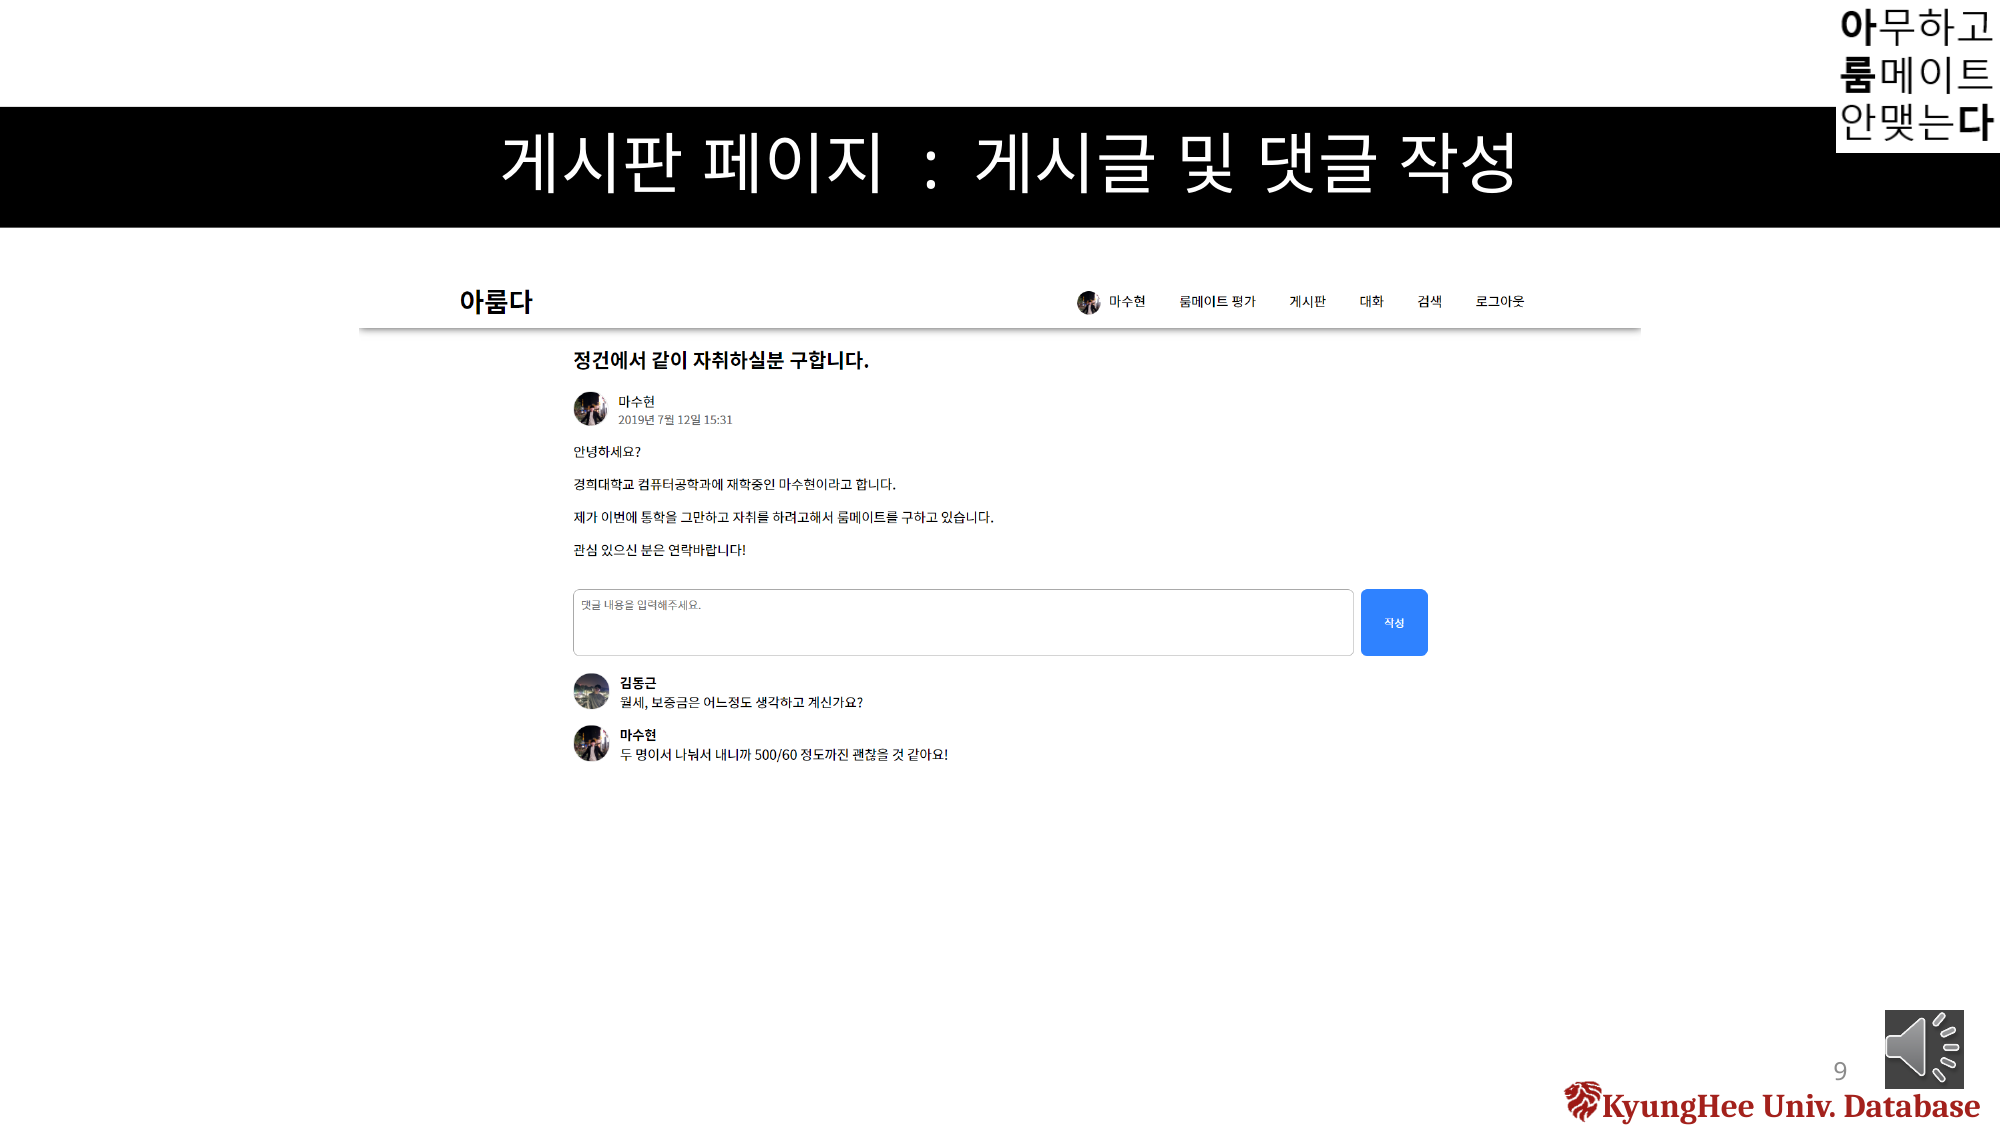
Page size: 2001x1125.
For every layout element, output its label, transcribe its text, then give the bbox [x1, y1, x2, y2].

picture [1884, 1009, 1965, 1090]
text_box [0, 106, 2000, 229]
title 게시판 페이지 : 게시글 및 댓글 작성 [91, 105, 1931, 228]
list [359, 274, 1641, 996]
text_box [1541, 1072, 2000, 1125]
picture [1836, 0, 2000, 153]
slide_number 9 [1412, 1042, 1863, 1103]
